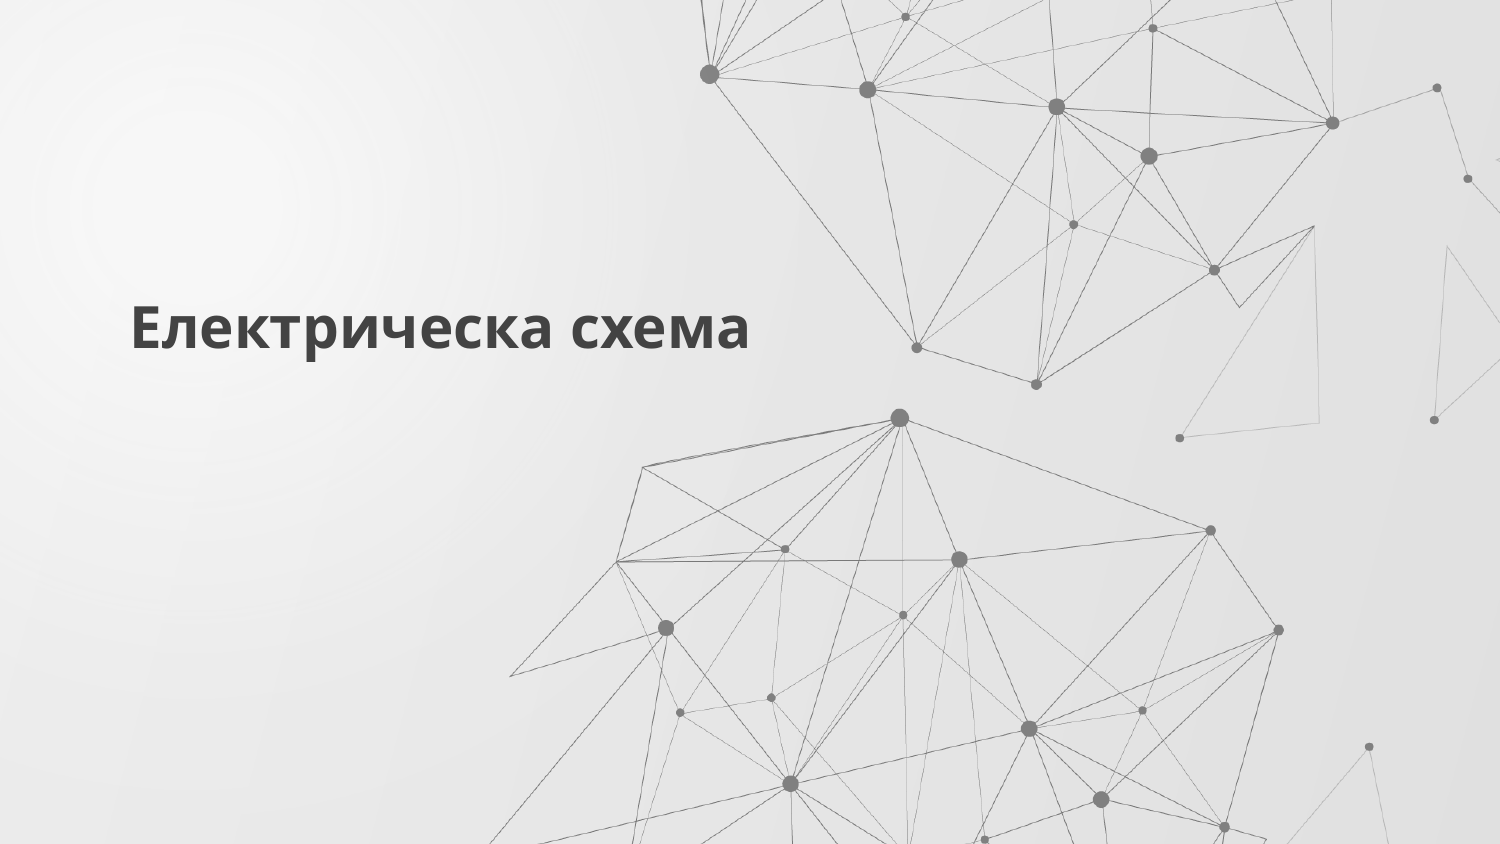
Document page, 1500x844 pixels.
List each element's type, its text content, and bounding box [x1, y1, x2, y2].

title Електрическа схема [57, 267, 824, 376]
picture [0, 0, 1500, 844]
